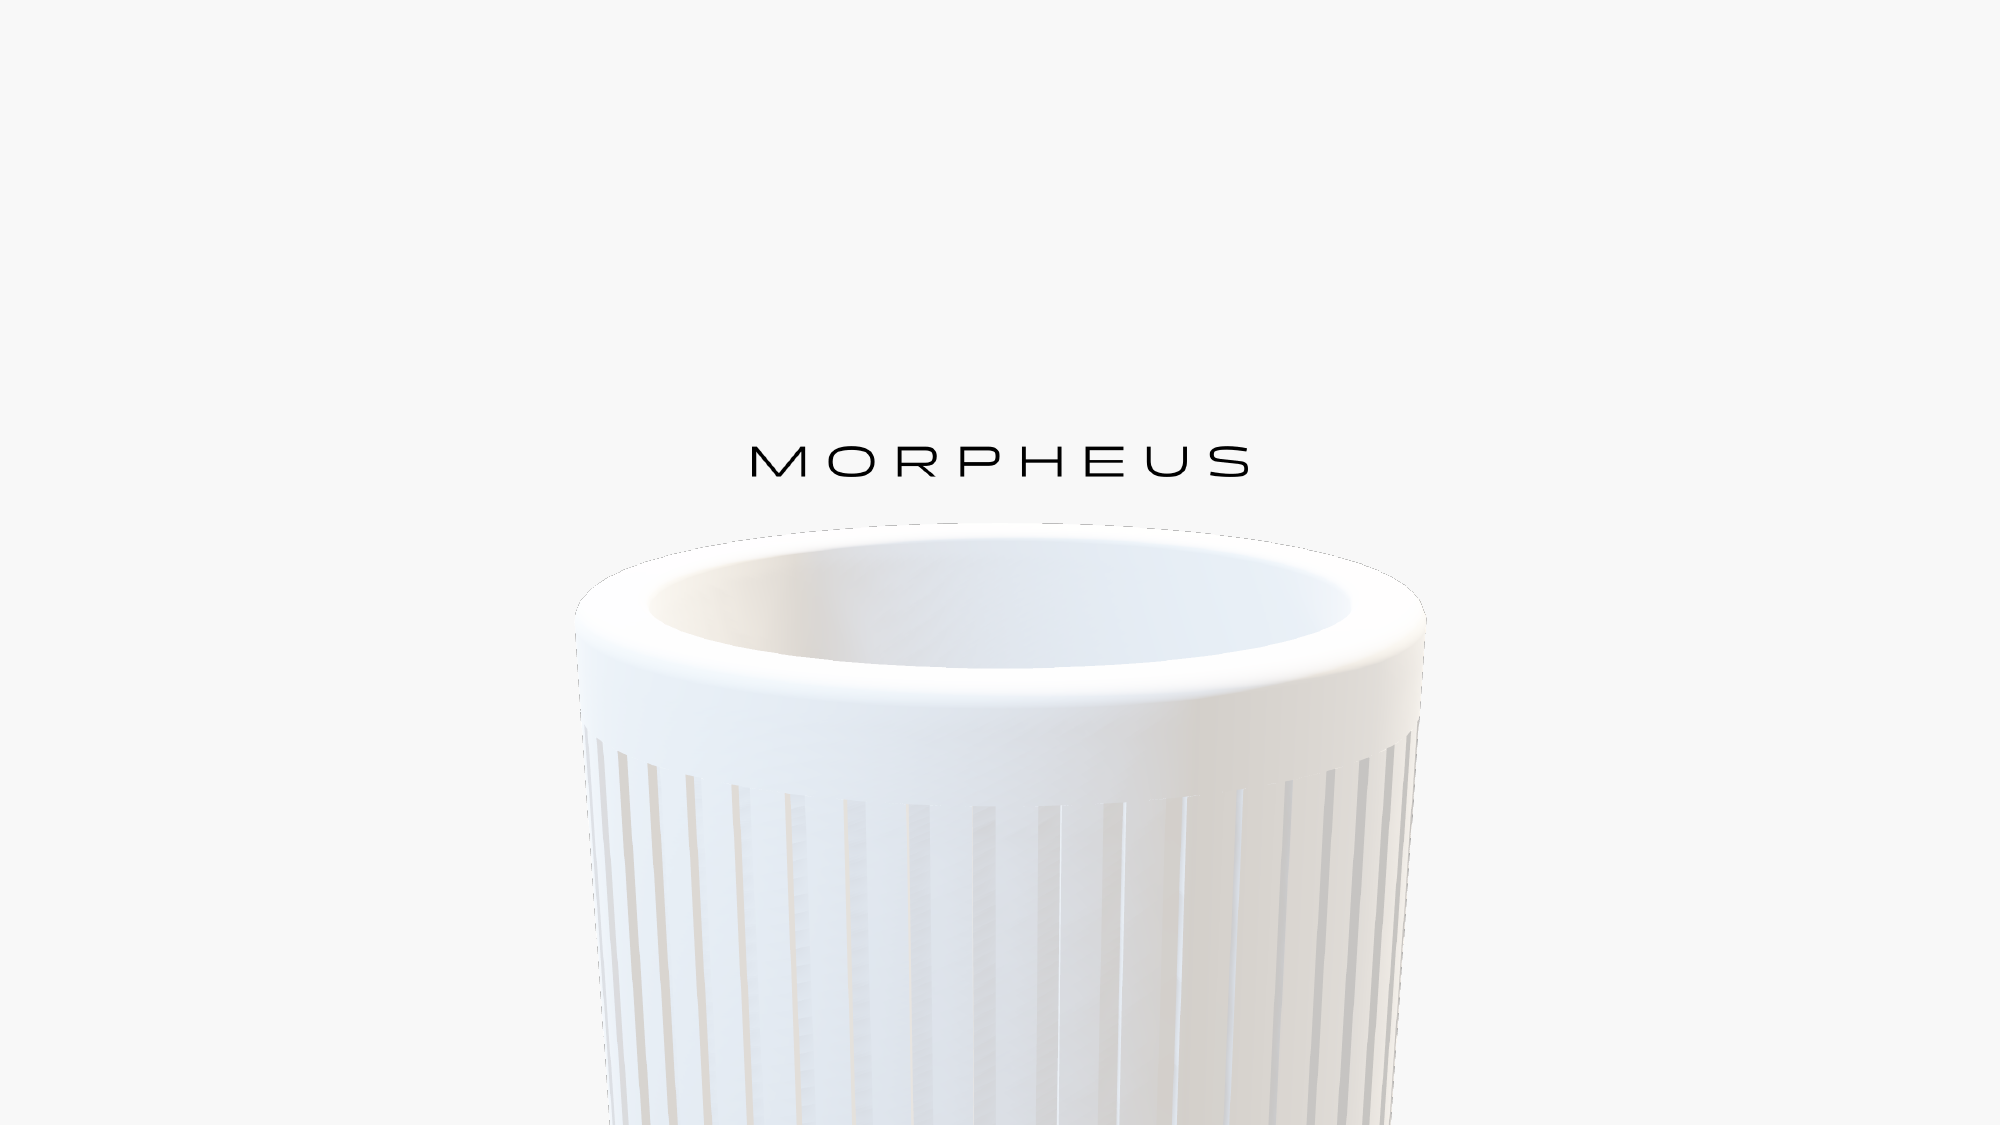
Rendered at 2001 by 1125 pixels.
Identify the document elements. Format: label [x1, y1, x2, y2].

picture [560, 520, 1440, 1125]
picture [751, 445, 1249, 478]
